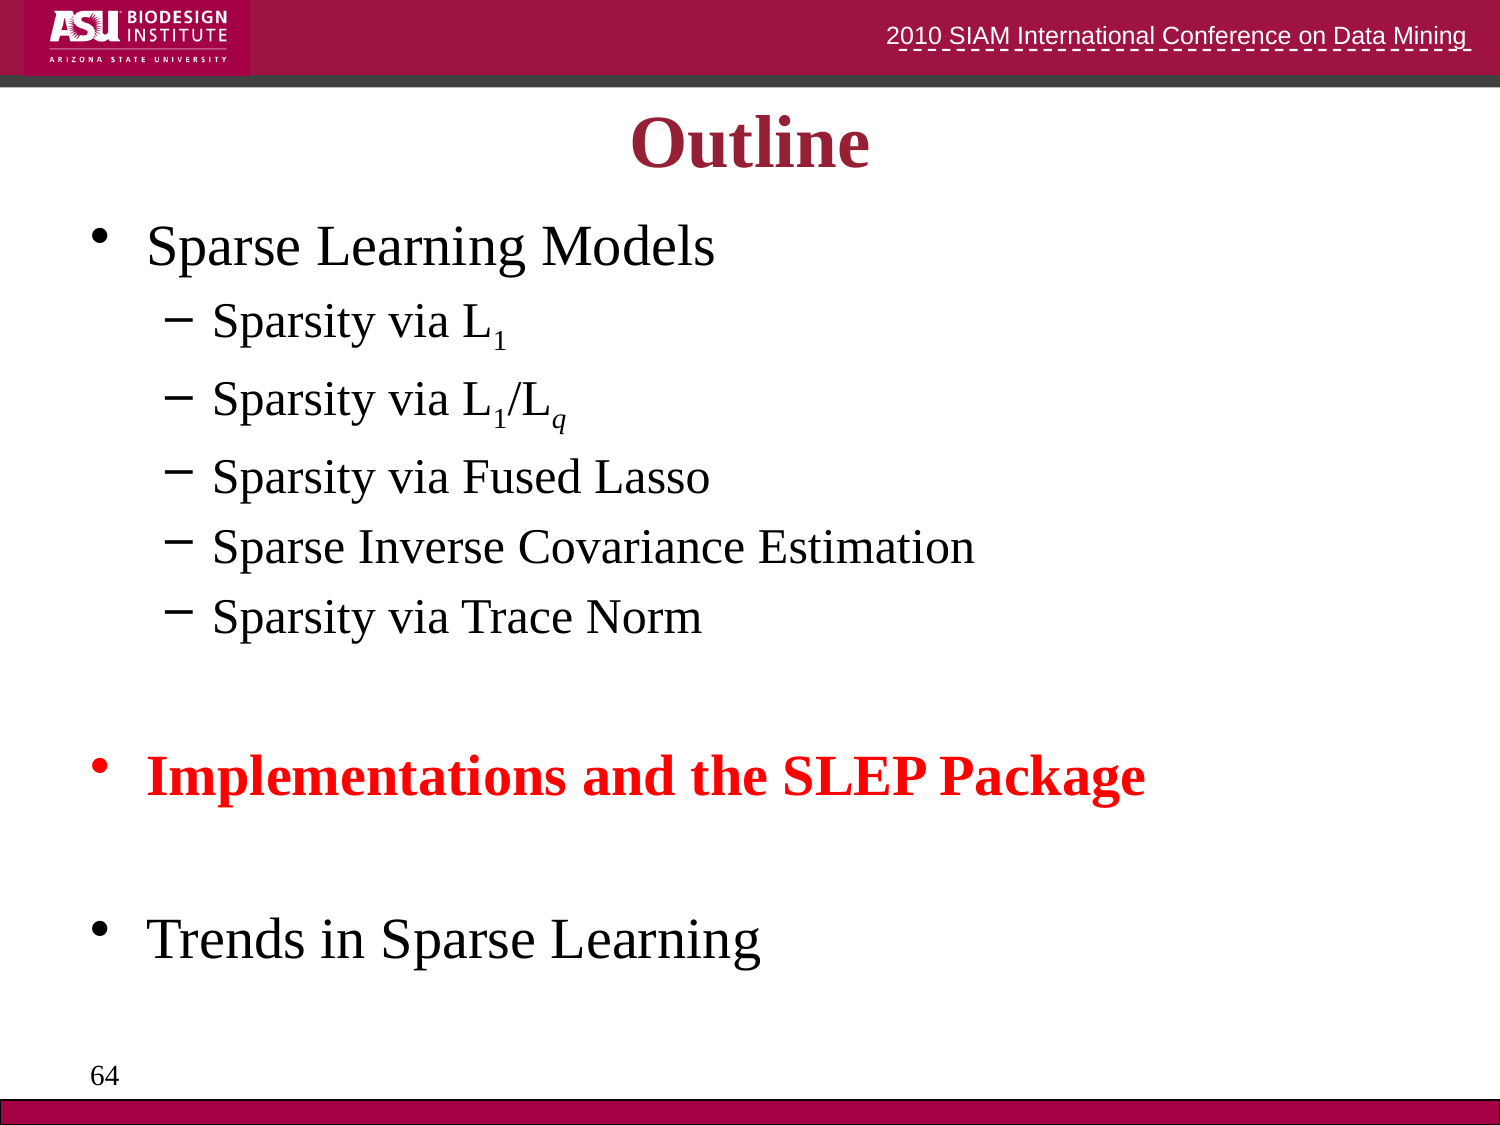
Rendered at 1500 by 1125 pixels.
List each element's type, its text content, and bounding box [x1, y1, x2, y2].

list Sparse Learning Models Sparsity via L1 Sparsity via L1/Lq Sparsity via Fused Lasso Sparse Inverse Covariance Estimation Sparsity via Trace Norm Implementations and the SLEP Package Trends in Sparse Learning [74, 199, 1426, 1038]
slide_number 64 [74, 1048, 251, 1102]
picture [24, 0, 250, 76]
title Outline [74, 87, 1426, 188]
